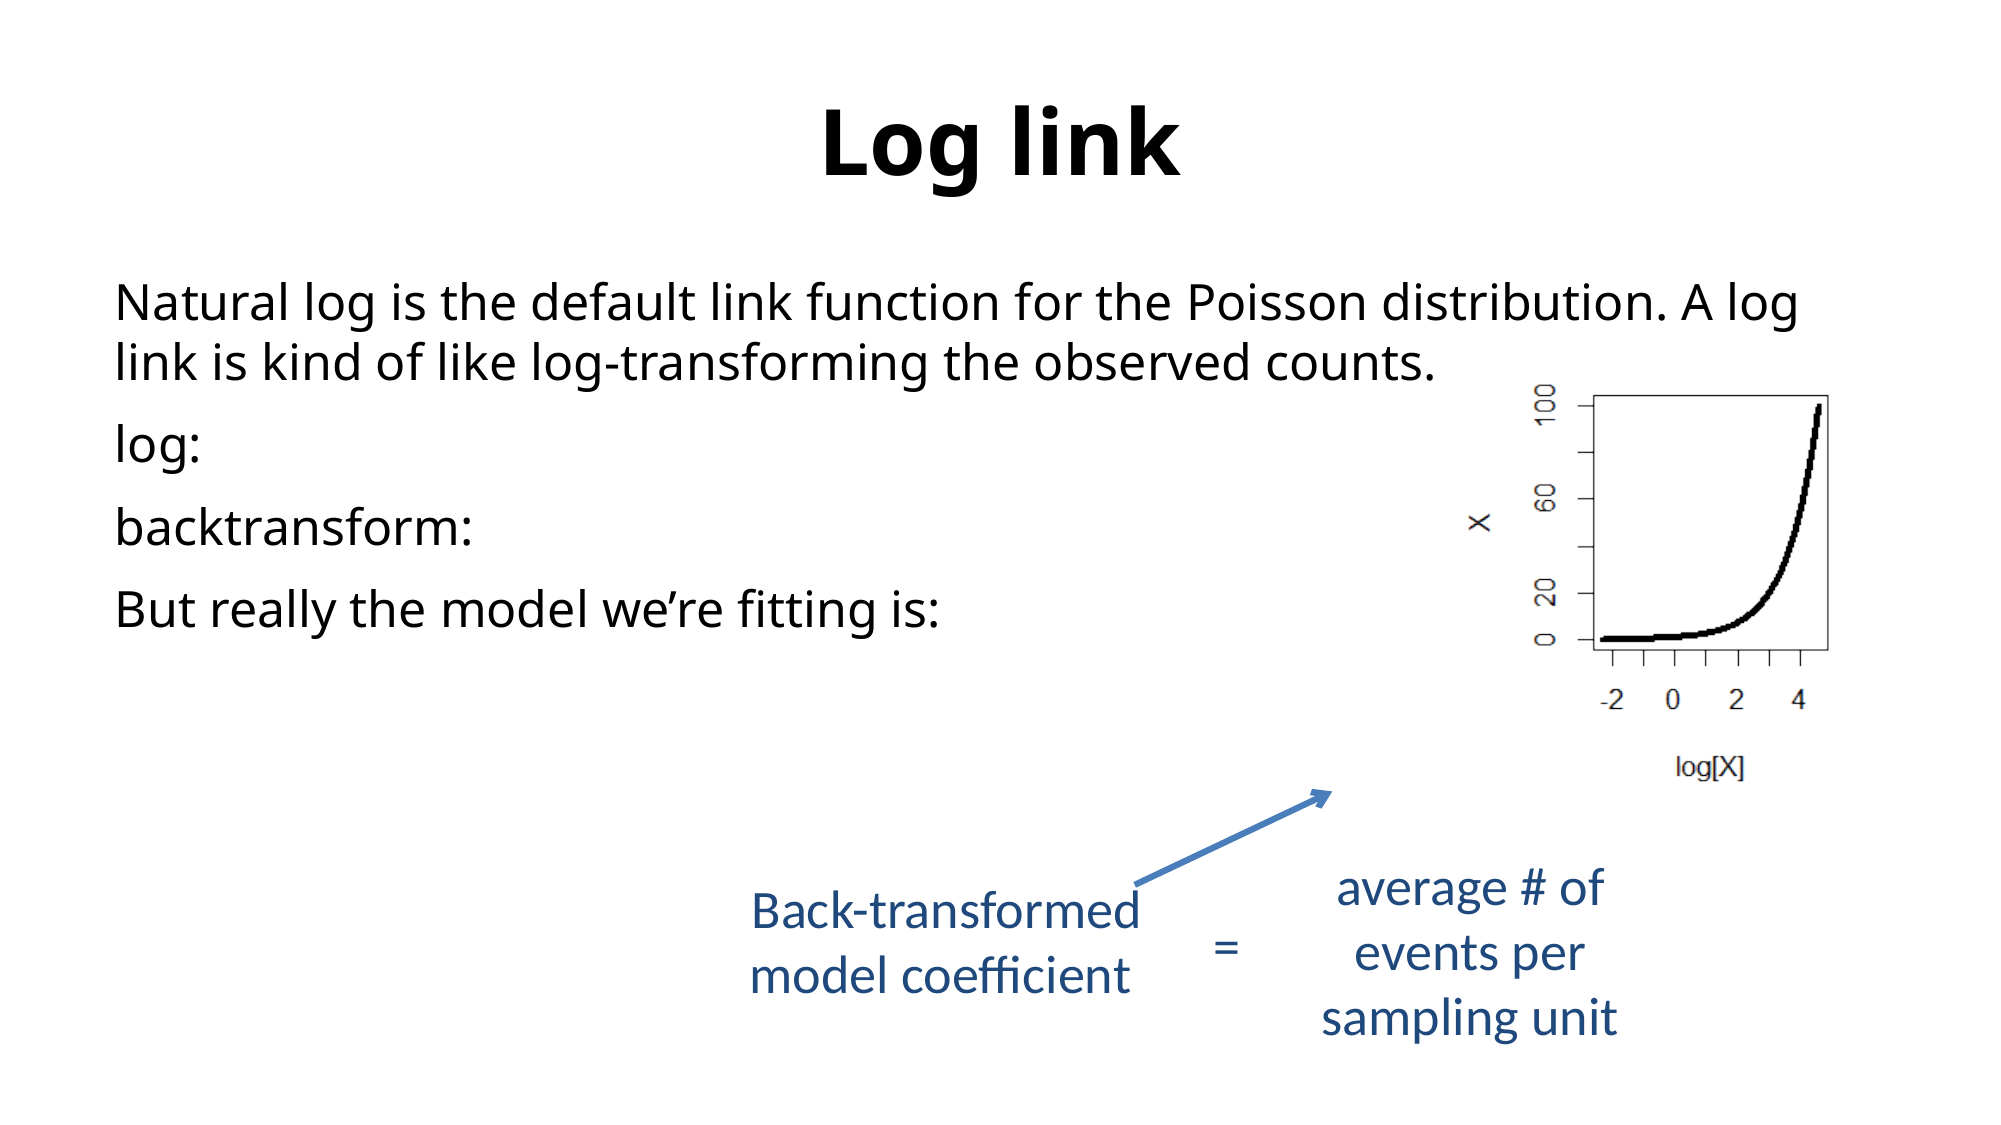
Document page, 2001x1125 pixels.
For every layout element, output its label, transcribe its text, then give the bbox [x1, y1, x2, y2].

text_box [689, 791, 1679, 1057]
title Log link [99, 45, 1900, 233]
picture [1459, 261, 1898, 818]
